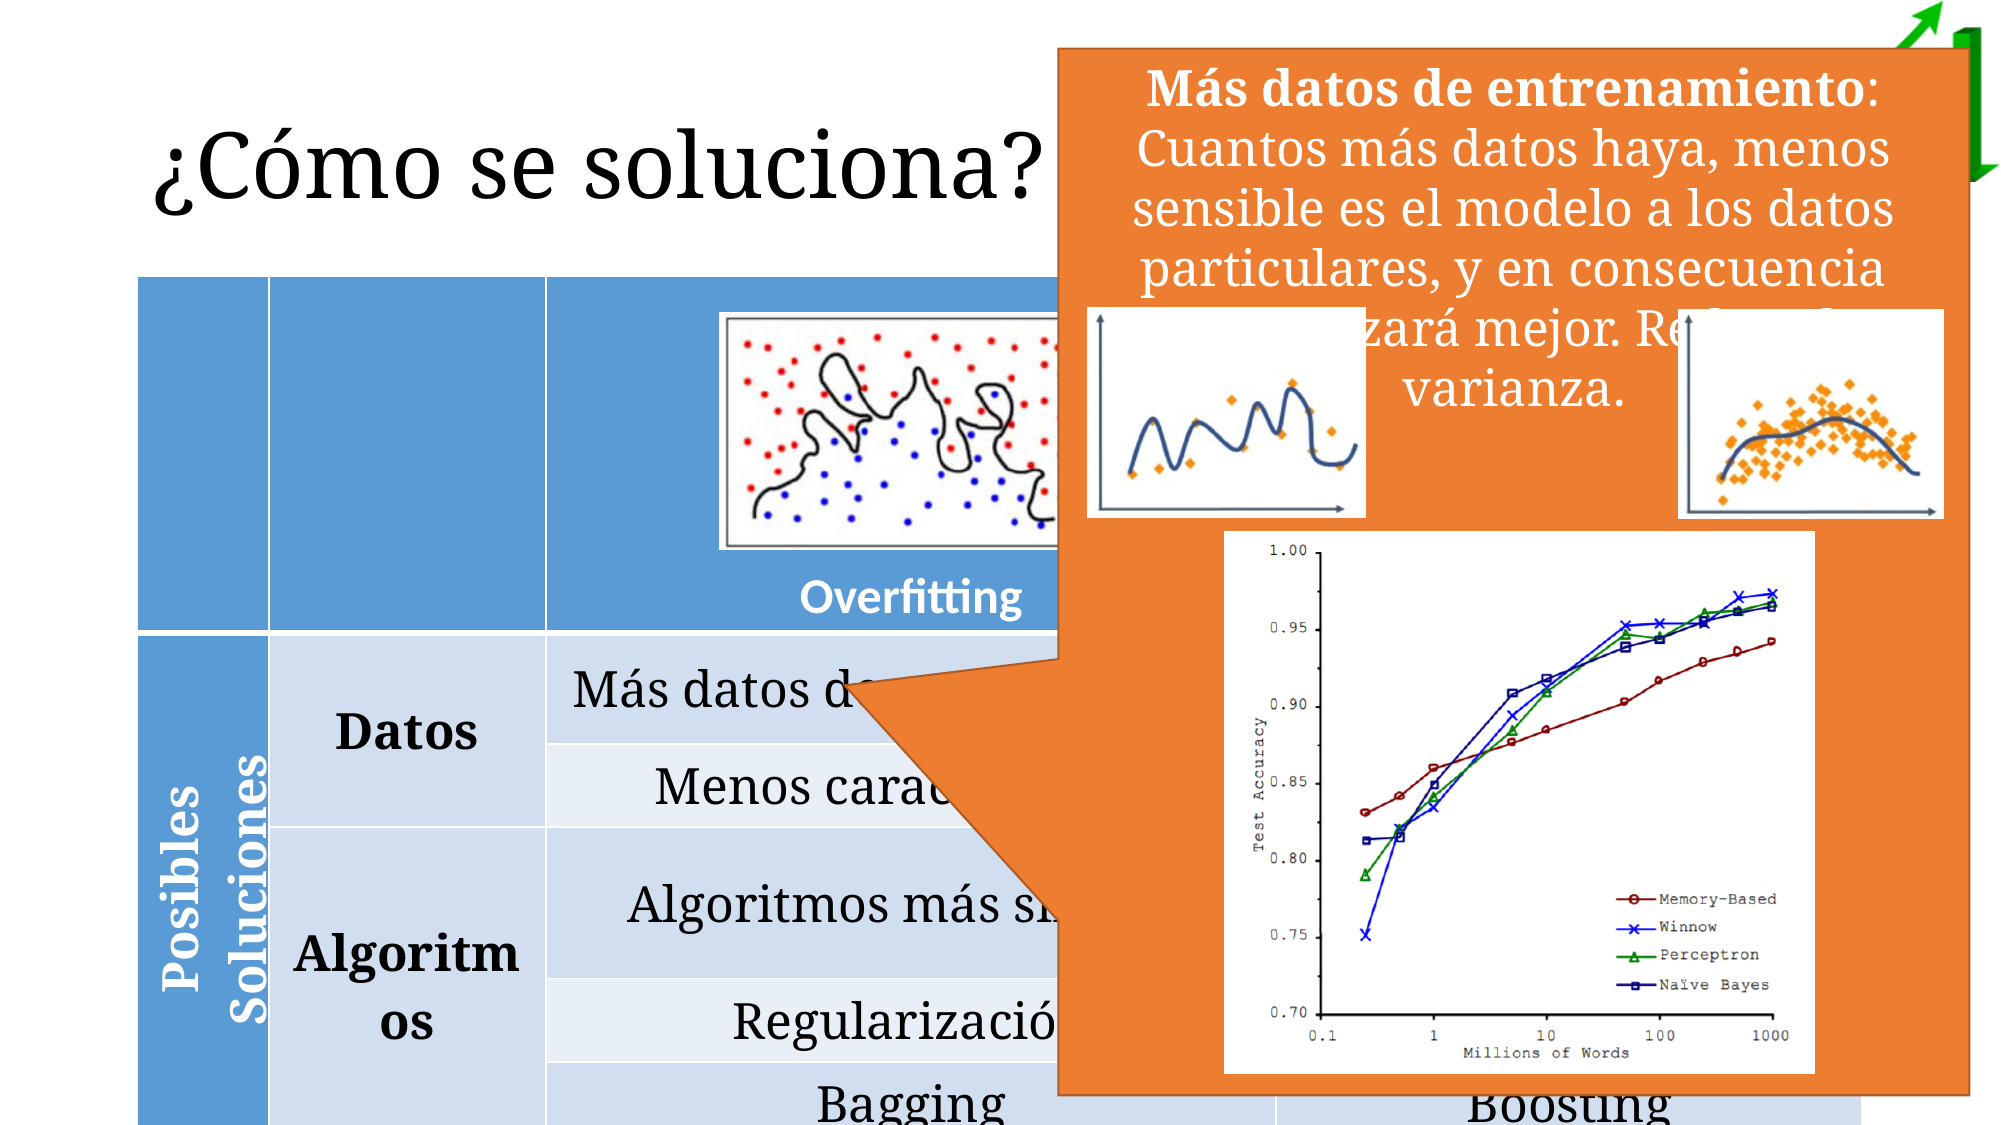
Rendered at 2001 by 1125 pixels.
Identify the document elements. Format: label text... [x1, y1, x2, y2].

table_header Overfitting [547, 278, 1057, 630]
title ¿Cómo se soluciona? [137, 59, 1057, 278]
table_cell Regularización [547, 979, 1057, 1061]
table_header [270, 278, 545, 630]
picture [719, 307, 1366, 551]
table_cell Algoritmos más simples [547, 828, 1057, 978]
table_header [138, 278, 268, 630]
table_cell Bagging [547, 1063, 1275, 1125]
table_cell Algoritmos [270, 828, 545, 1125]
table_cell Más datos de entrenamiento [547, 636, 1057, 743]
text_box Más datos de entrenamiento: Cuantos más datos haya, menos sensible es el modelo a los datos particulares, y en consecuencia generalizará mejor. Reduce la varianza. [842, 47, 1971, 1097]
picture [1661, 1, 2000, 182]
table_cell Posibles Soluciones [138, 636, 268, 1125]
table_cell Boosting [1277, 1097, 1861, 1125]
table_cell Datos [270, 636, 545, 826]
table_cell Menos características [547, 745, 970, 826]
picture [1224, 290, 1944, 1074]
